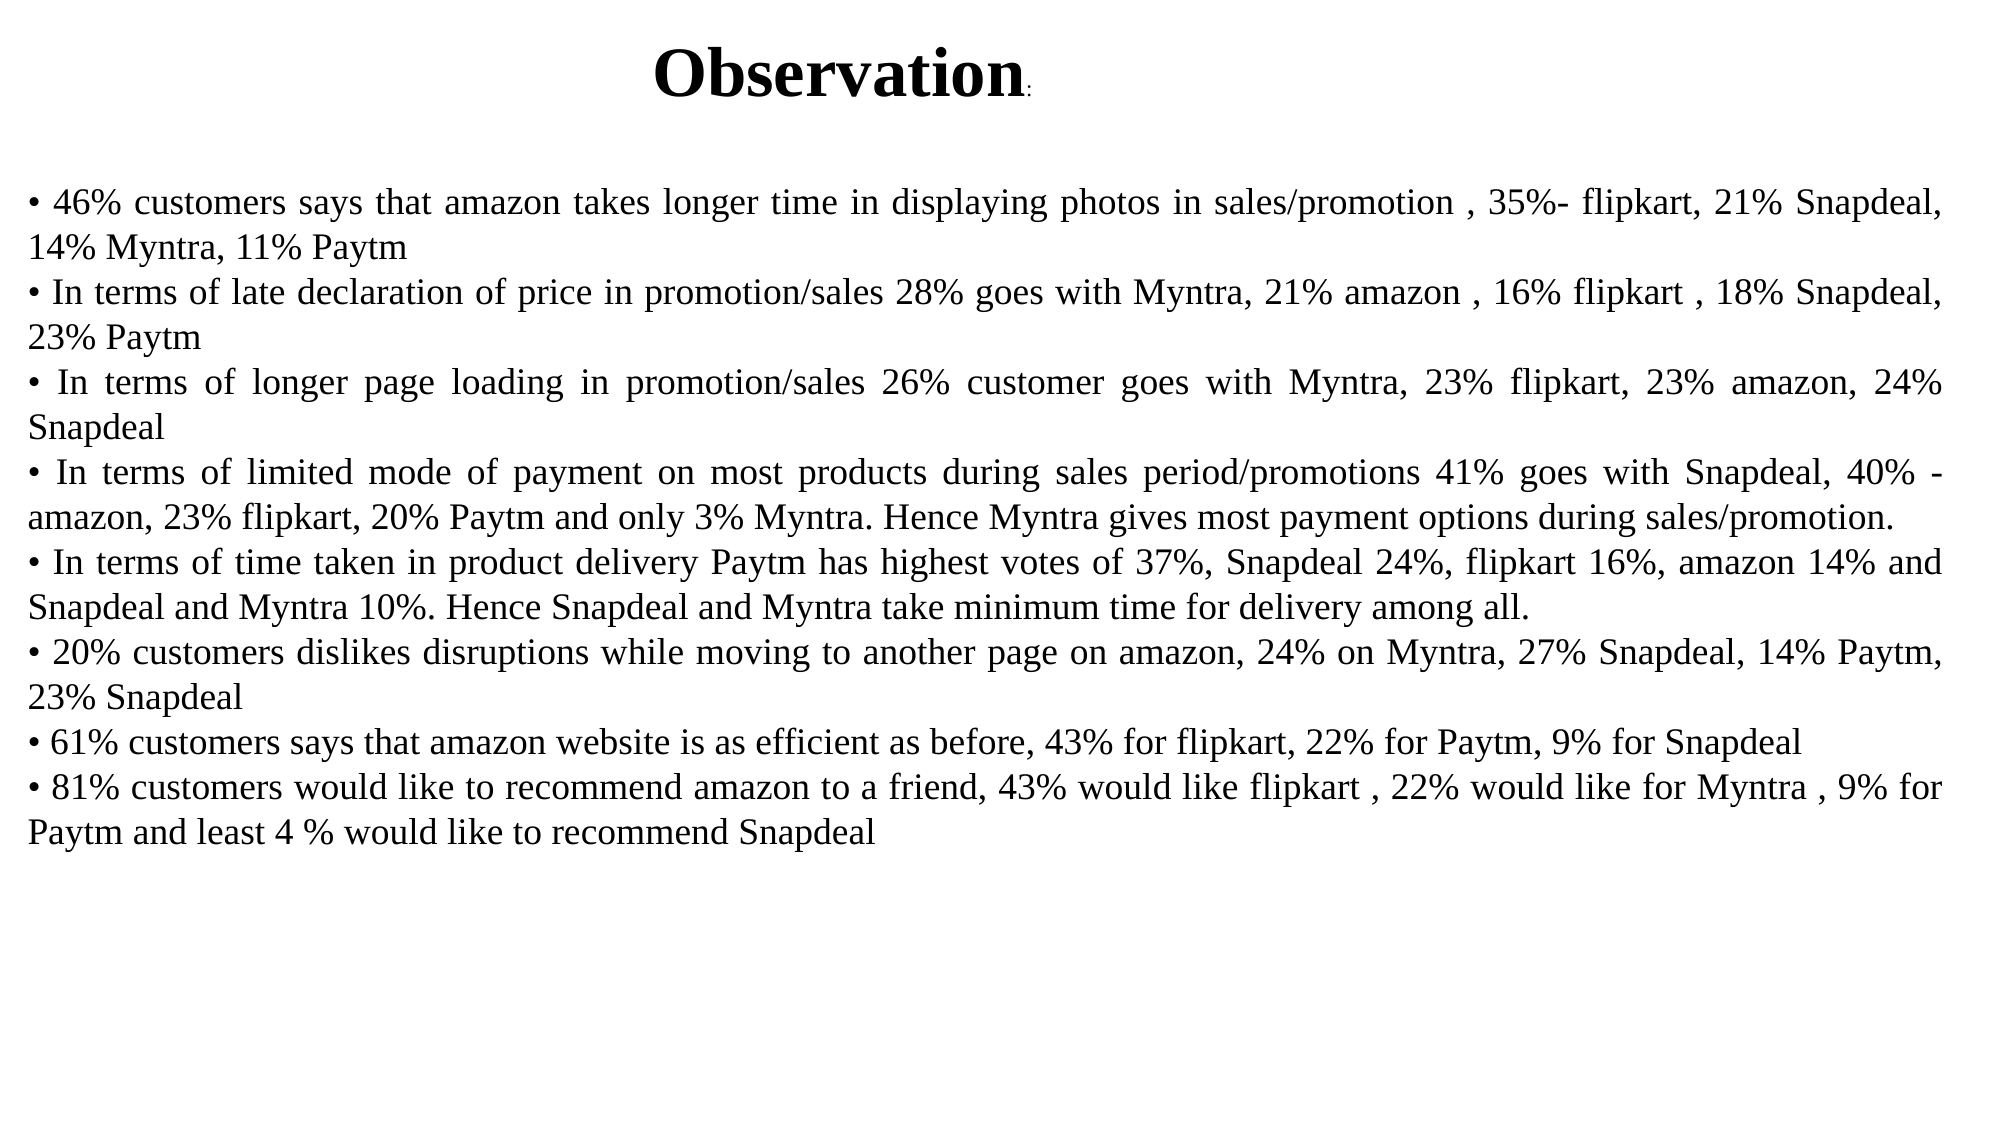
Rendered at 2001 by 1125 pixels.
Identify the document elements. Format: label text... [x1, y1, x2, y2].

text_box Observation: [637, 18, 1638, 118]
text_box • 46% customers says that amazon takes longer time in displaying photos in sales/promotion , 35%- flipkart, 21% Snapdeal, 14% Myntra, 11% Paytm • In terms of late declaration of price in promotion/sales 28% goes with Myntra, 21% amazon , 16% flipkart , 18% Snapdeal, 23% Paytm • In terms of longer page loading in promotion/sales 26% customer goes with Myntra, 23% flipkart, 23% amazon, 24% Snapdeal • In terms of limited mode of payment on most products during sales period/promotions 41% goes with Snapdeal, 40% -amazon, 23% flipkart, 20% Paytm and only 3% Myntra. Hence Myntra gives most payment options during sales/promotion. • In terms of time taken in product delivery Paytm has highest votes of 37%, Snapdeal 24%, flipkart 16%, amazon 14% and Snapdeal and Myntra 10%. Hence Snapdeal and Myntra take minimum time for delivery among all. • 20% customers dislikes disruptions while moving to another page on amazon, 24% on Myntra, 27% Snapdeal, 14% Paytm, 23% Snapdeal • 61% customers says that amazon website is as efficient as before, 43% for flipkart, 22% for Paytm, 9% for Snapdeal • 81% customers would like to recommend amazon to a friend, 43% would like flipkart , 22% would like for Myntra , 9% for Paytm and least 4 % would like to recommend Snapdeal [12, 169, 1960, 860]
